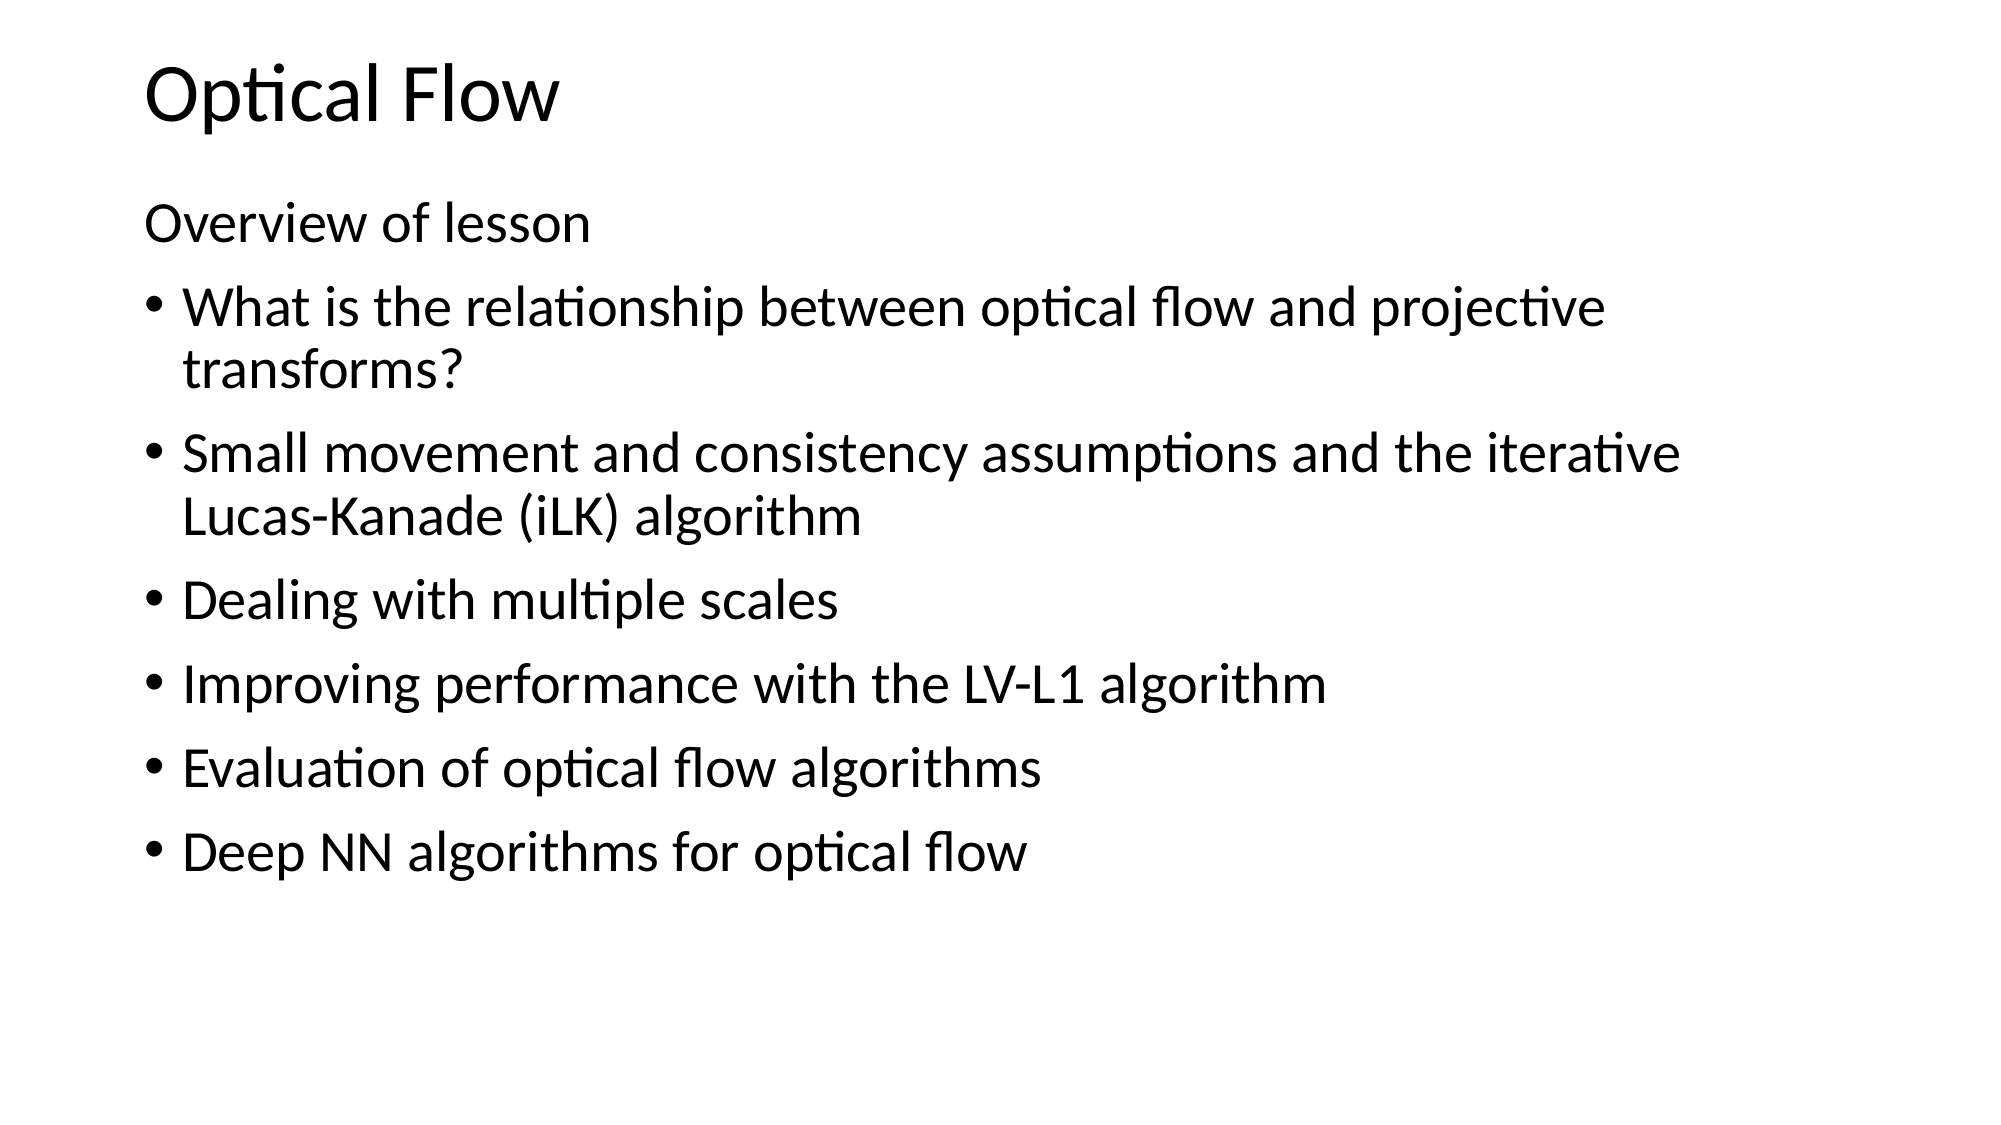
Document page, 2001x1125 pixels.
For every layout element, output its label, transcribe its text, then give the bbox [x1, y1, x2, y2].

title Optical Flow [129, 22, 1855, 166]
list Overview of lesson What is the relationship between optical flow and projective transforms? Small movement and consistency assumptions and the iterative Lucas-Kanade (iLK) algorithm Dealing with multiple scales Improving performance with the LV-L1 algorithm Evaluation of optical flow algorithms Deep NN algorithms for optical flow [129, 184, 1855, 1102]
